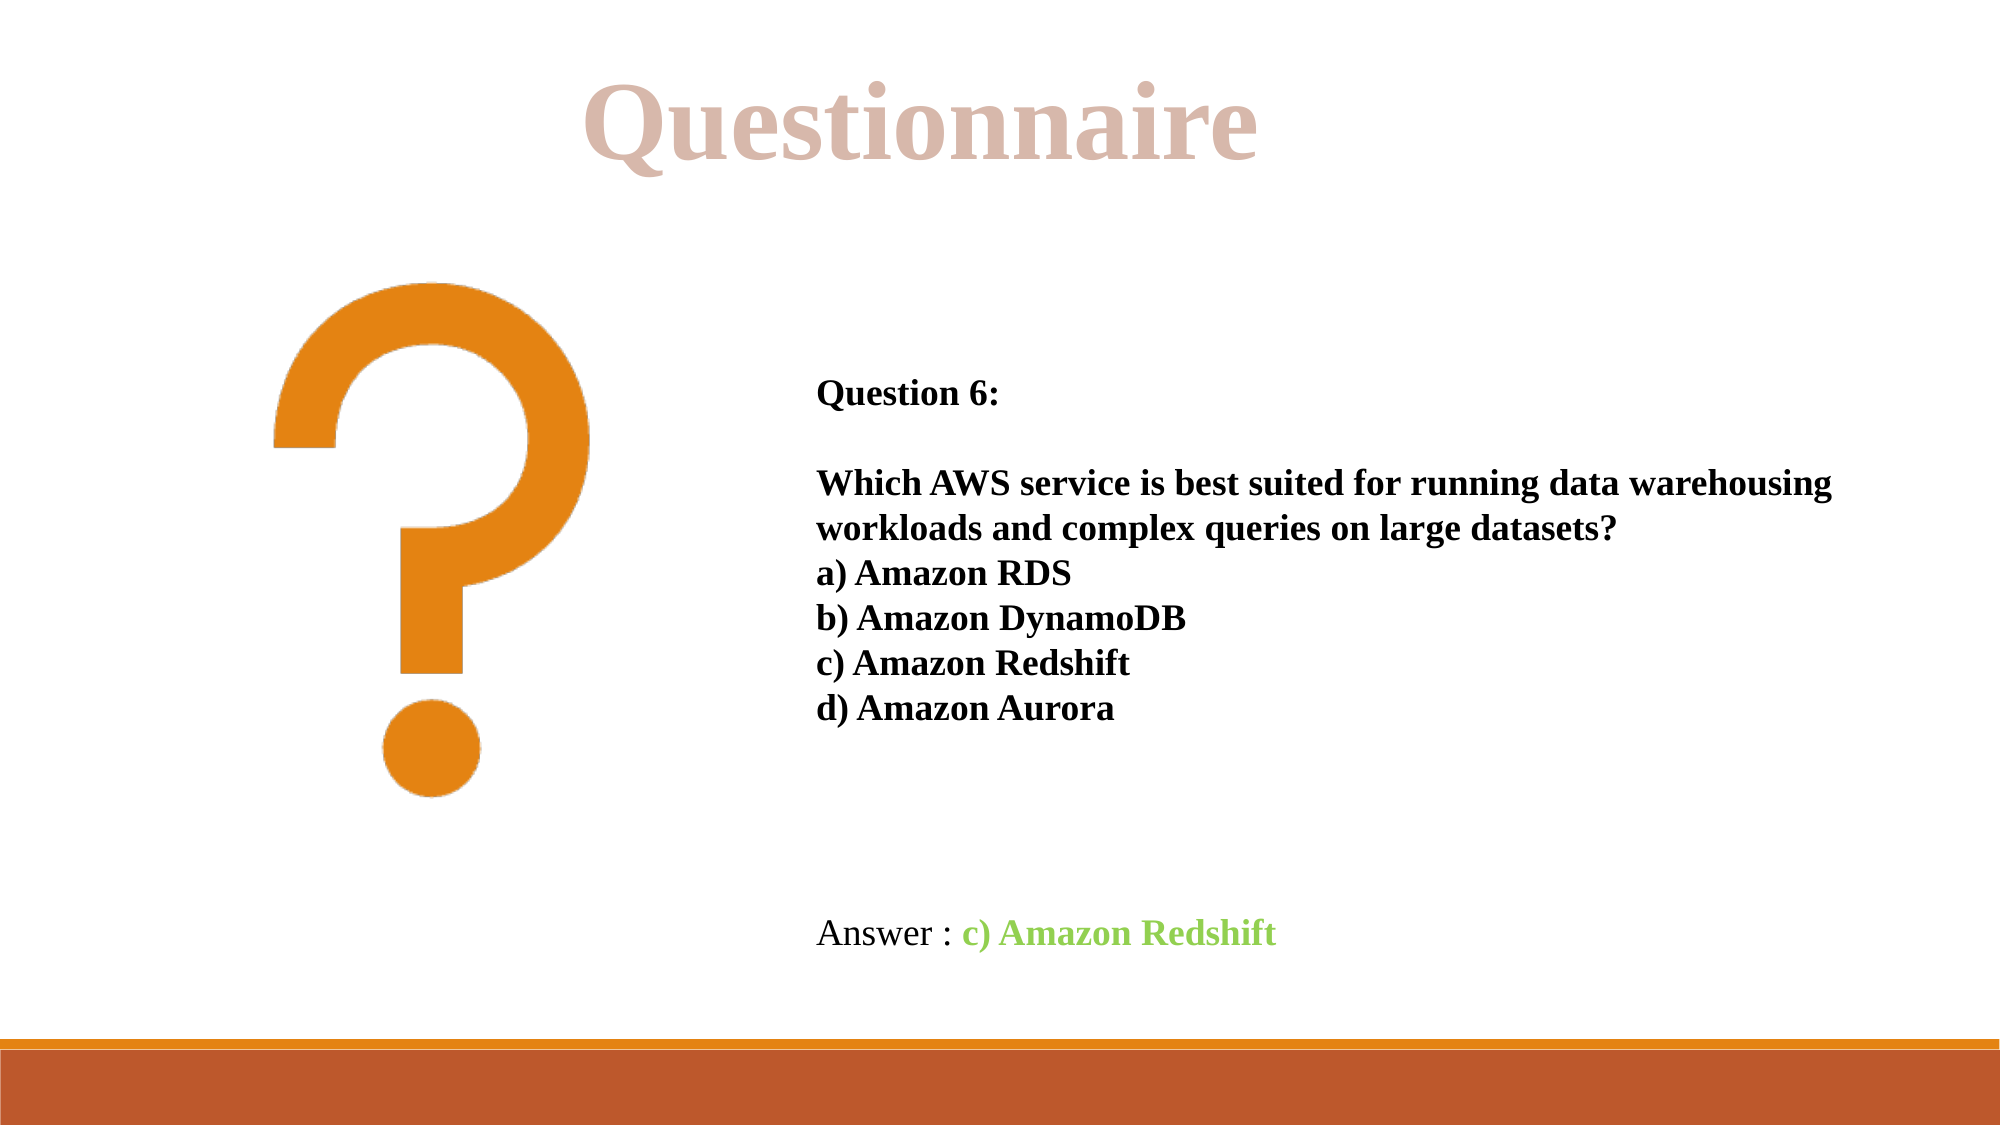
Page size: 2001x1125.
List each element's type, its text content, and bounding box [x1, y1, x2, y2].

text_box Question 6: Which AWS service is best suited for running data warehousing workloads and complex queries on large datasets? a) Amazon RDS b) Amazon DynamoDB c) Amazon Redshift d) Amazon Aurora Answer : c) Amazon Redshift [816, 360, 1895, 963]
text_box Questionnaire [565, 39, 1275, 190]
picture [103, 212, 761, 870]
